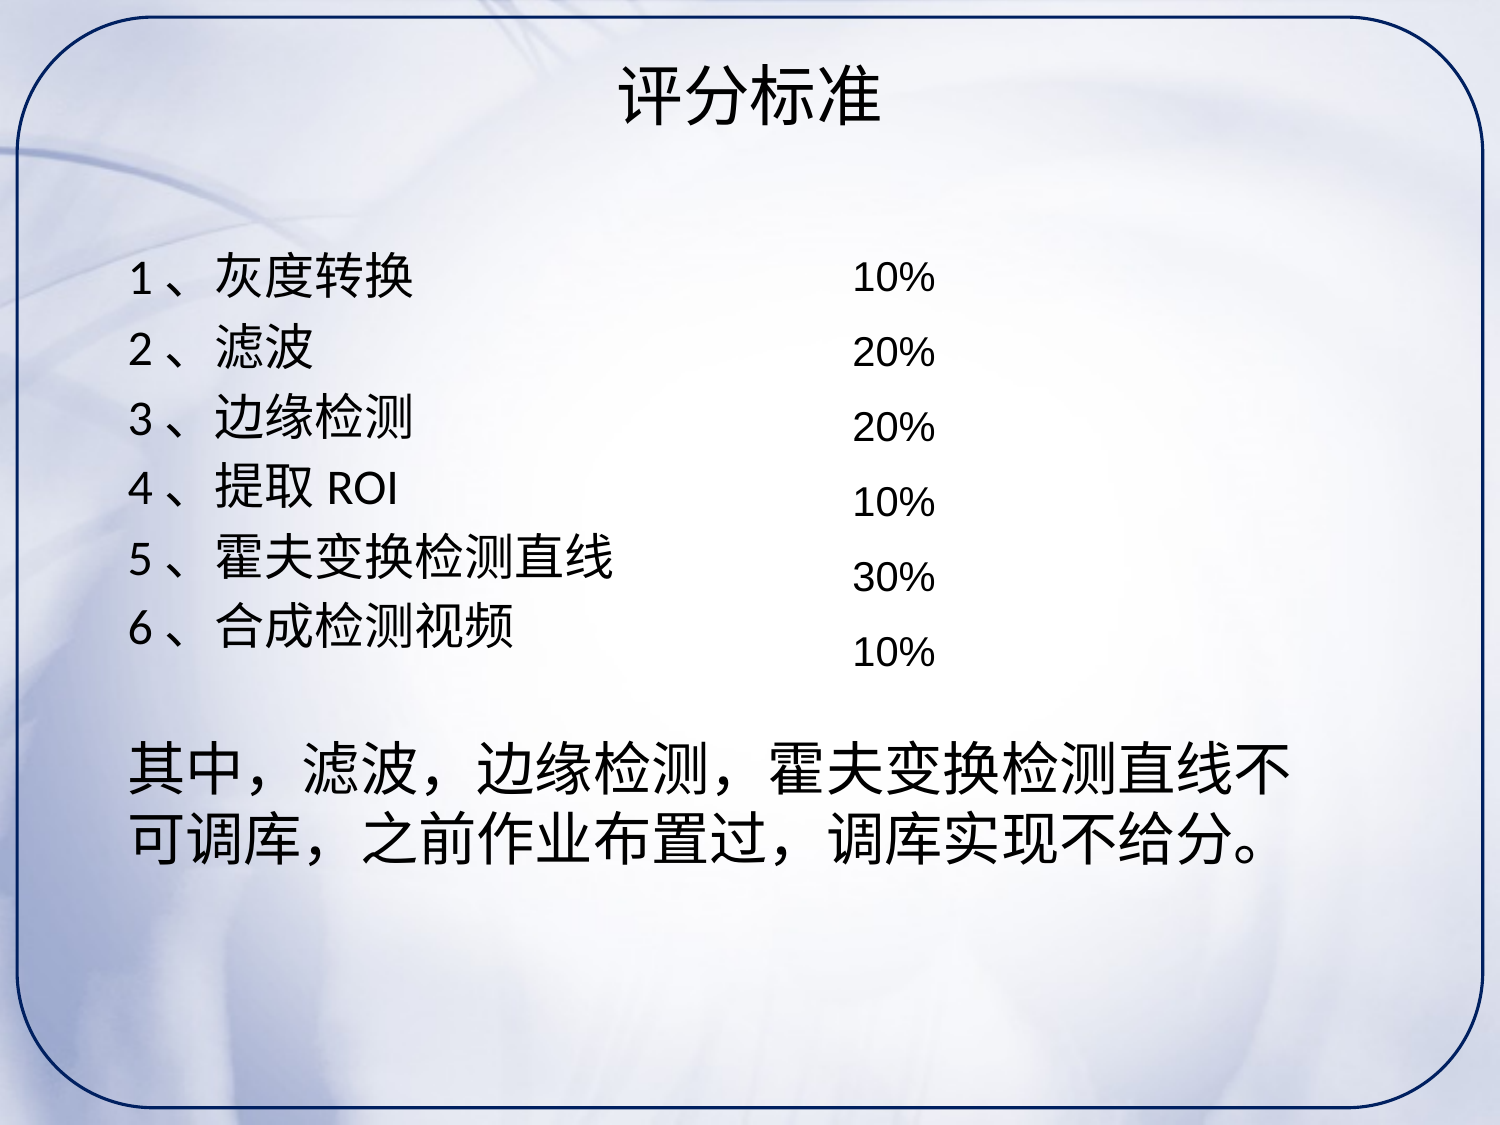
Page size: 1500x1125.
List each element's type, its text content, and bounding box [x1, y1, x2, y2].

text_box 其中，滤波，边缘检测，霍夫变换检测直线不可调库，之前作业布置过，调库实现不给分。 [112, 724, 1363, 880]
picture [0, 0, 1500, 1125]
title 评分标准 [75, 0, 1425, 188]
text_box 1、灰度转换 2、滤波 3、边缘检测 4、提取ROI 5、霍夫变换检测直线 6、合成检测视频 [112, 237, 838, 724]
text_box 10% 20% 20% 10% 30% 10% [837, 216, 1288, 682]
picture [19, 45, 1481, 1106]
